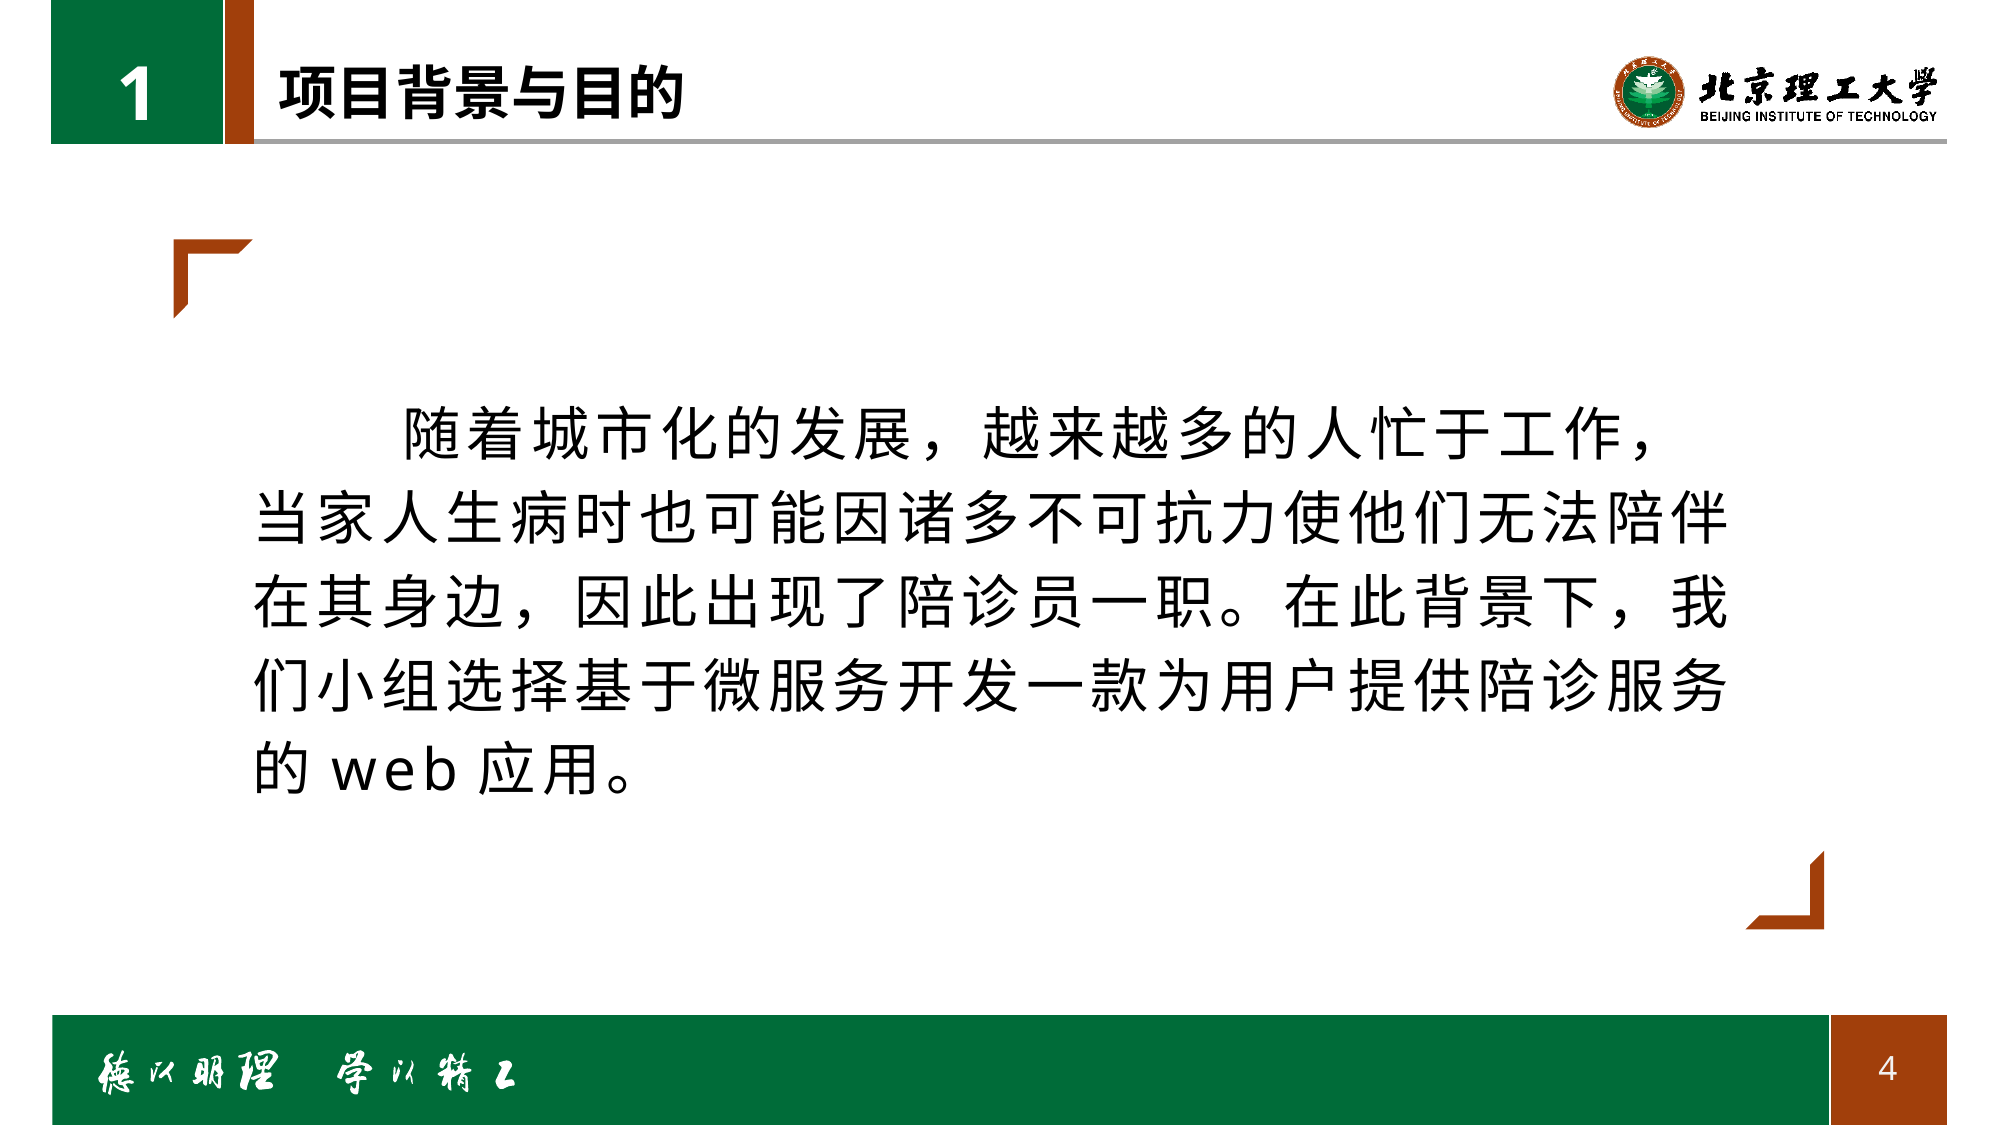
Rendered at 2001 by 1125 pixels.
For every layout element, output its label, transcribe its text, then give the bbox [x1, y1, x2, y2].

text_box [173, 239, 253, 319]
text_box 随着城市化的发展，越来越多的人忙于工作，当家人生病时也可能因诸多不可抗力使他们无法陪伴在其身边，因此出现了陪诊员一职。在此背景下，我们小组选择基于微服务开发一款为用户提供陪诊服务的web应用。 [252, 278, 1746, 872]
title 项目背景与目的 [263, 56, 1682, 136]
text_box [1745, 850, 1825, 930]
picture [1682, 56, 1937, 128]
text_box 1 [58, 38, 218, 144]
